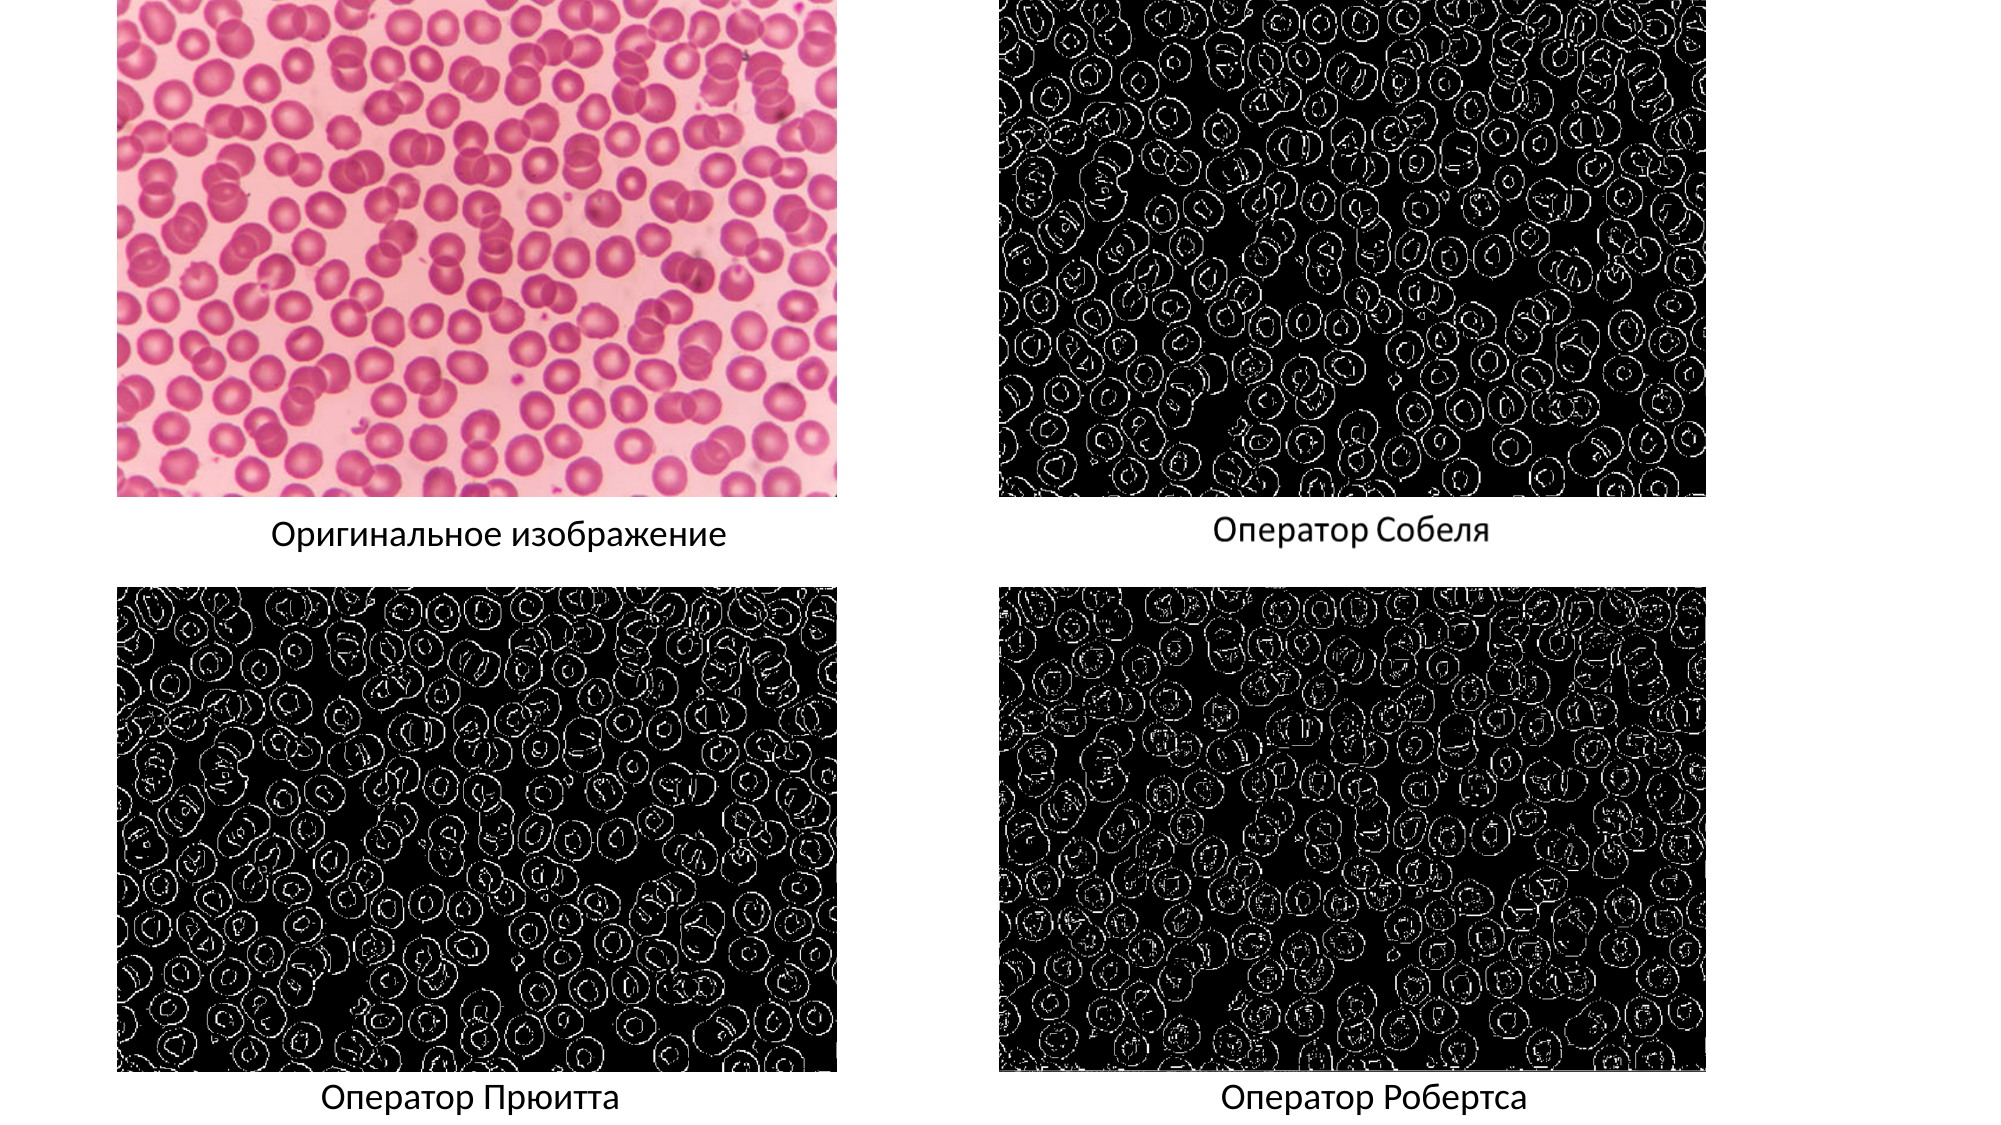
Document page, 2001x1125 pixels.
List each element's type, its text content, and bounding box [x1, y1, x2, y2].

picture [117, 0, 837, 497]
picture [999, 587, 1706, 1072]
picture [999, 0, 2000, 575]
text_box Оригинальное изображение [256, 501, 1189, 562]
picture [117, 587, 837, 1072]
text_box Оператор Прюитта [306, 1064, 1206, 1125]
text_box Оператор Робертса [1206, 1064, 2000, 1125]
